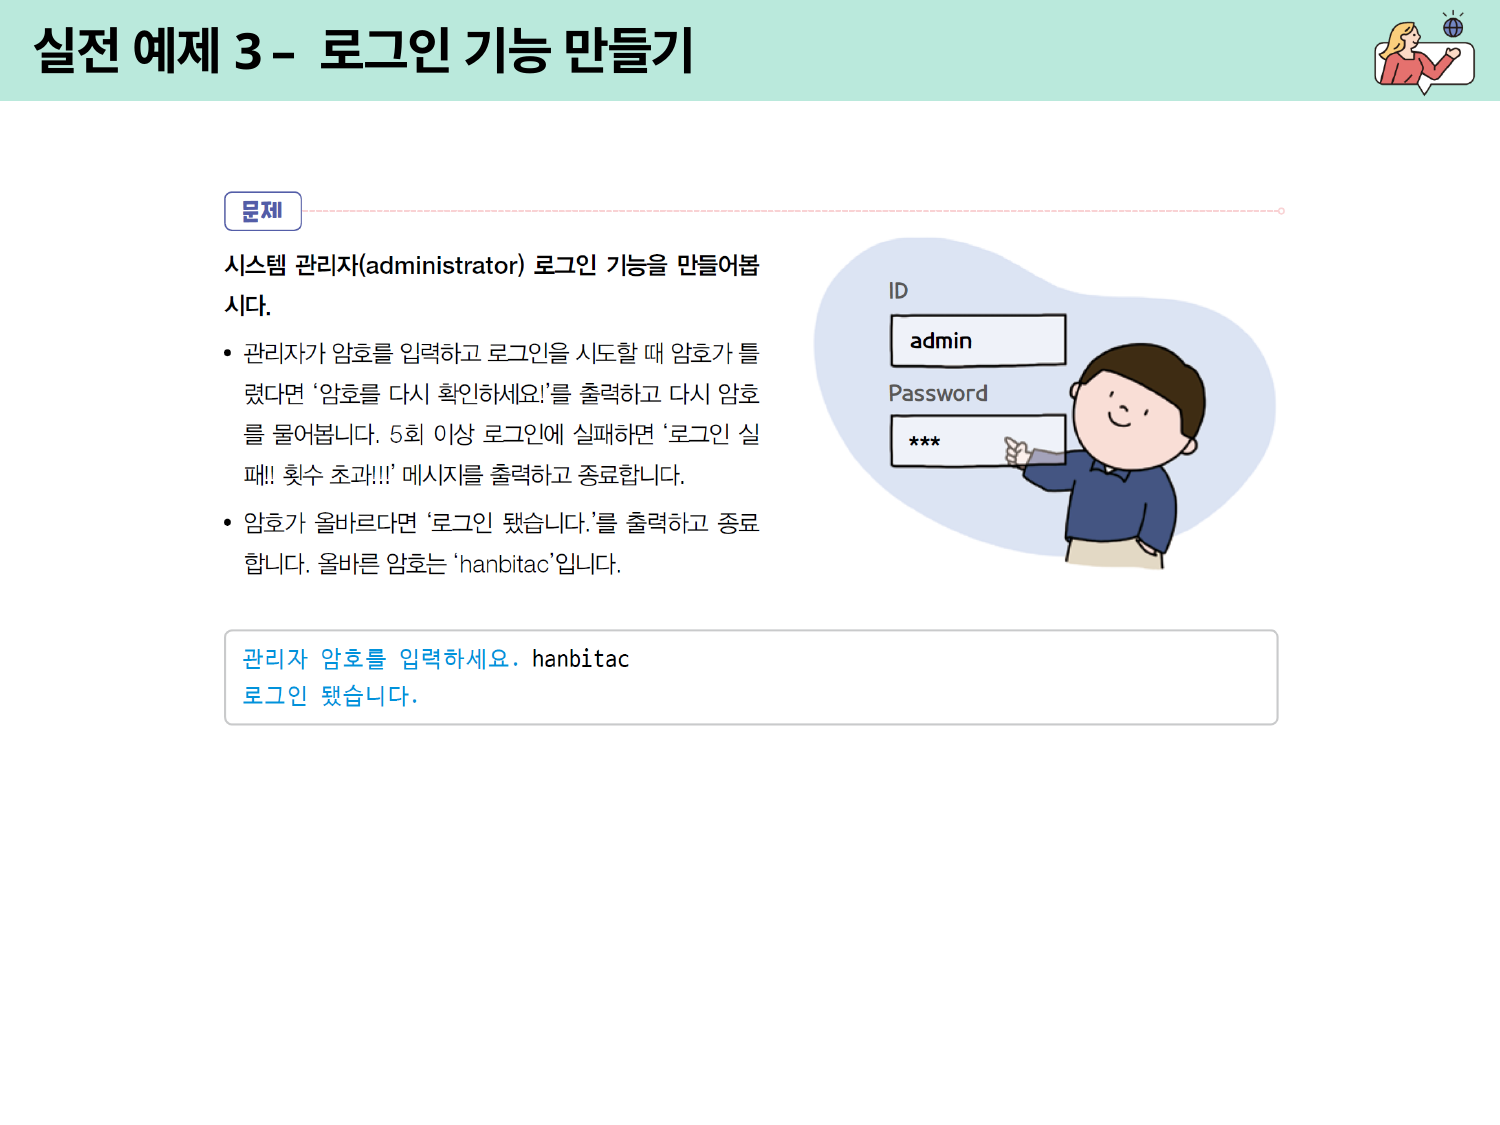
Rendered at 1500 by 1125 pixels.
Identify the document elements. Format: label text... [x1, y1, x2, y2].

picture [1359, 0, 1500, 97]
title 실전 예제3 – 로그인 기능 만들기 [17, 10, 1295, 89]
picture [202, 184, 1297, 738]
